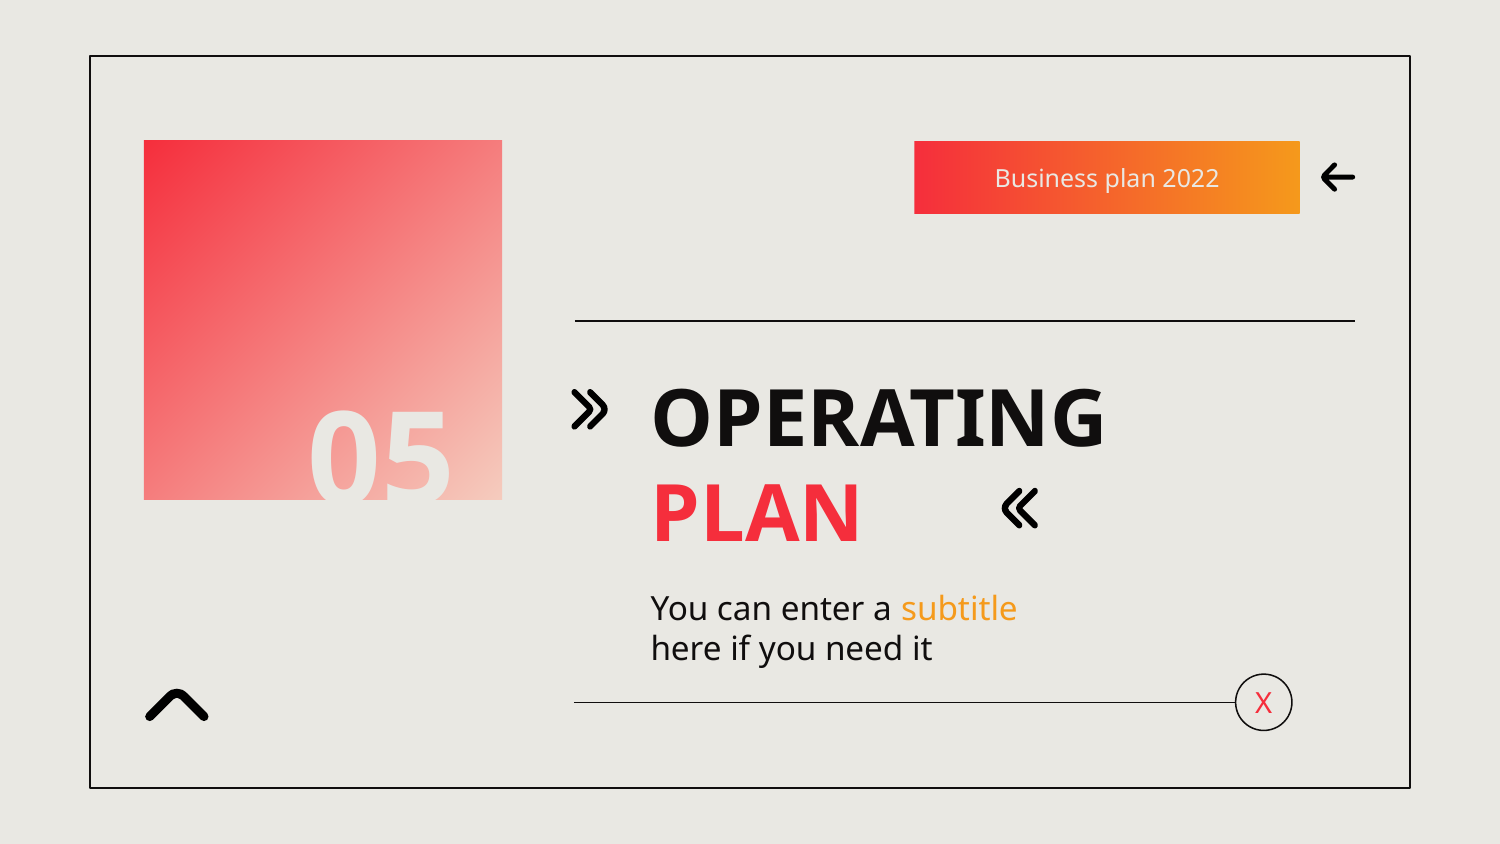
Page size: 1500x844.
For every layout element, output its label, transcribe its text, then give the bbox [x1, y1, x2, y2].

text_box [572, 390, 608, 429]
text_box [1321, 162, 1356, 192]
text_box [1244, 674, 1284, 682]
subtitle You can enter a subtitle here if you need it [635, 576, 1108, 678]
title 05 [219, 383, 545, 522]
text_box [145, 688, 209, 722]
text_box [914, 141, 1300, 214]
text_box Business plan 2022 [965, 159, 1249, 196]
text_box [1243, 722, 1284, 731]
text_box X [1223, 682, 1305, 722]
text_box [143, 140, 503, 500]
title OPERATING PLAN [635, 348, 1356, 577]
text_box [1002, 489, 1037, 528]
